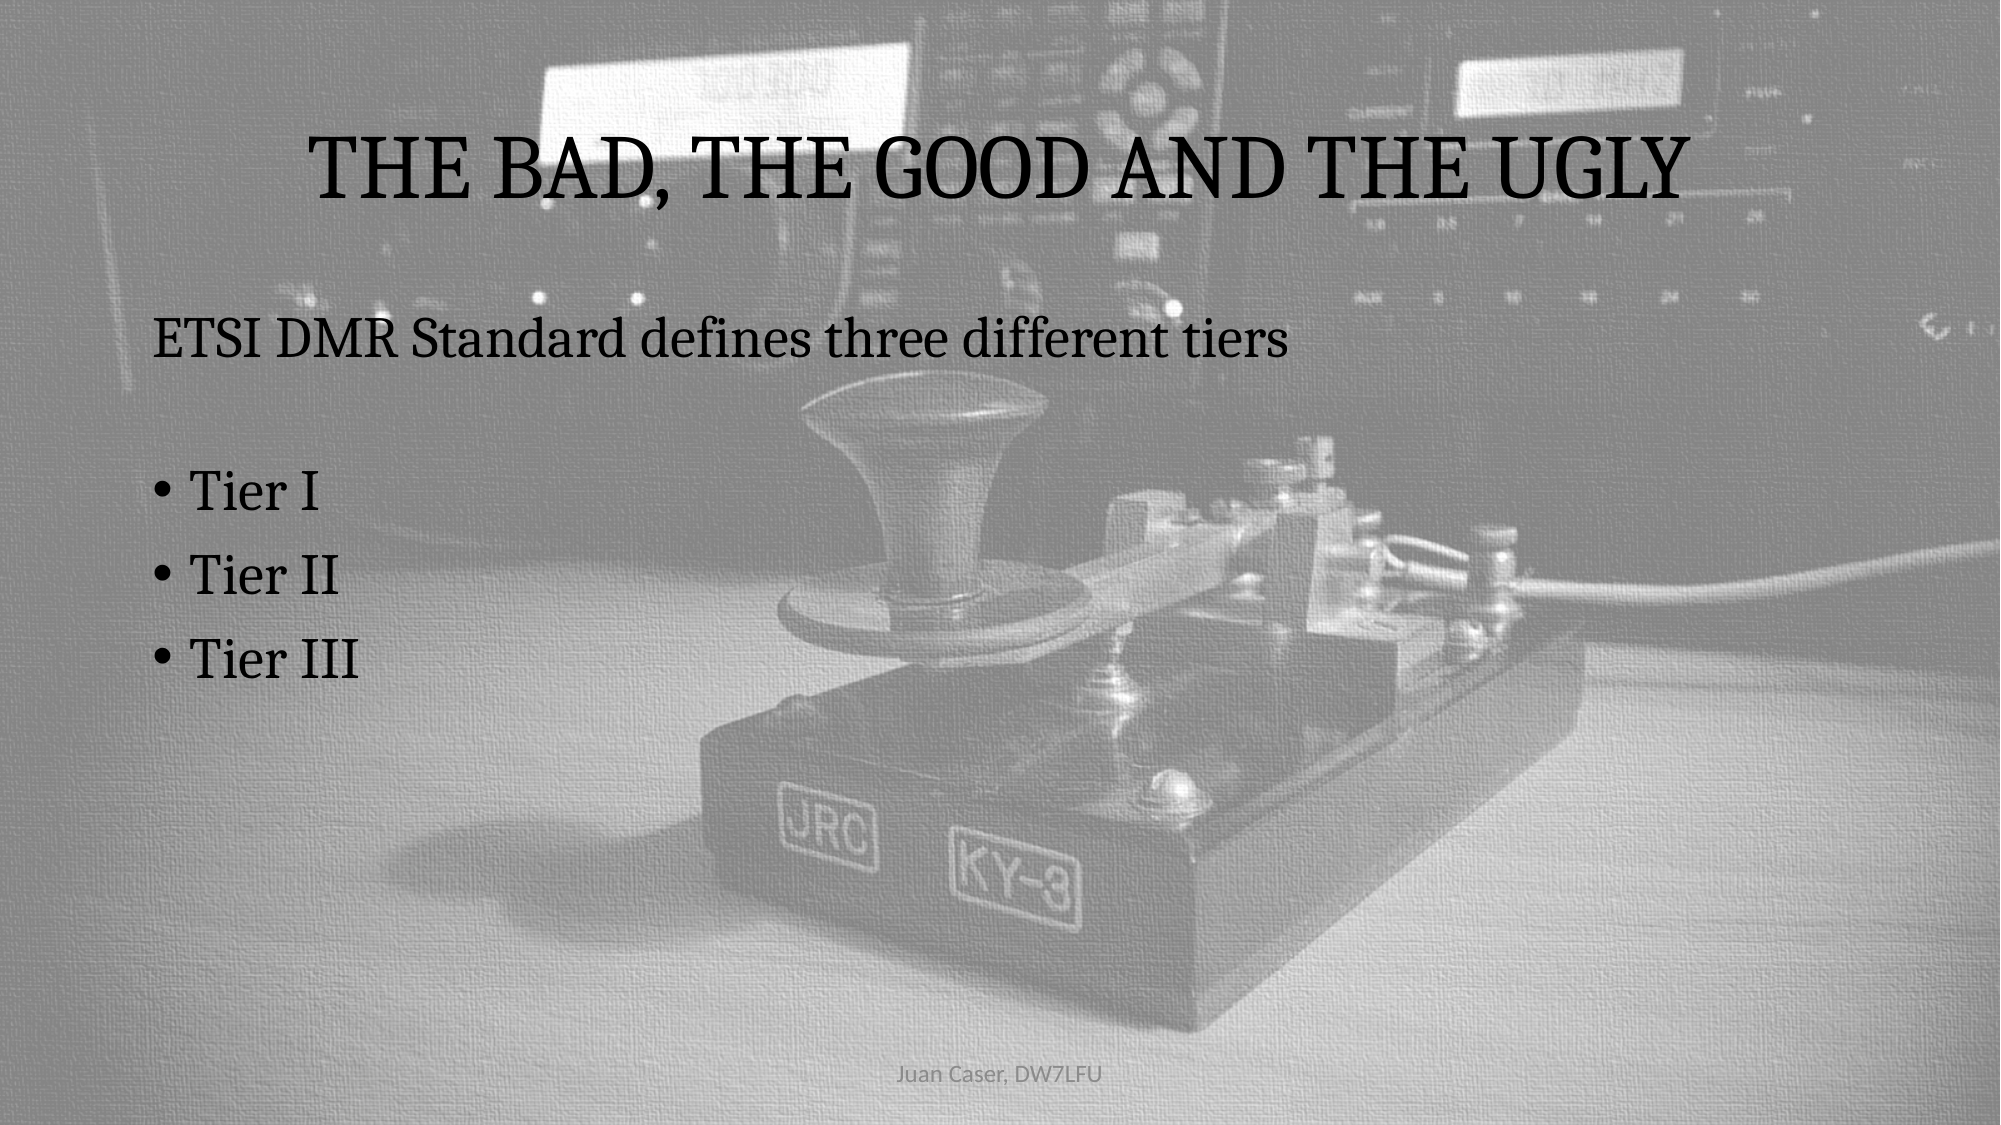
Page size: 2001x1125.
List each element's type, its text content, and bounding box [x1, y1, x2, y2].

title THE BAD, THE GOOD AND THE UGLY [137, 59, 1863, 278]
list ETSI DMR Standard defines three different tiers Tier I Tier II Tier III [137, 299, 1863, 1014]
footer Juan Caser, DW7LFU [662, 1042, 1338, 1103]
